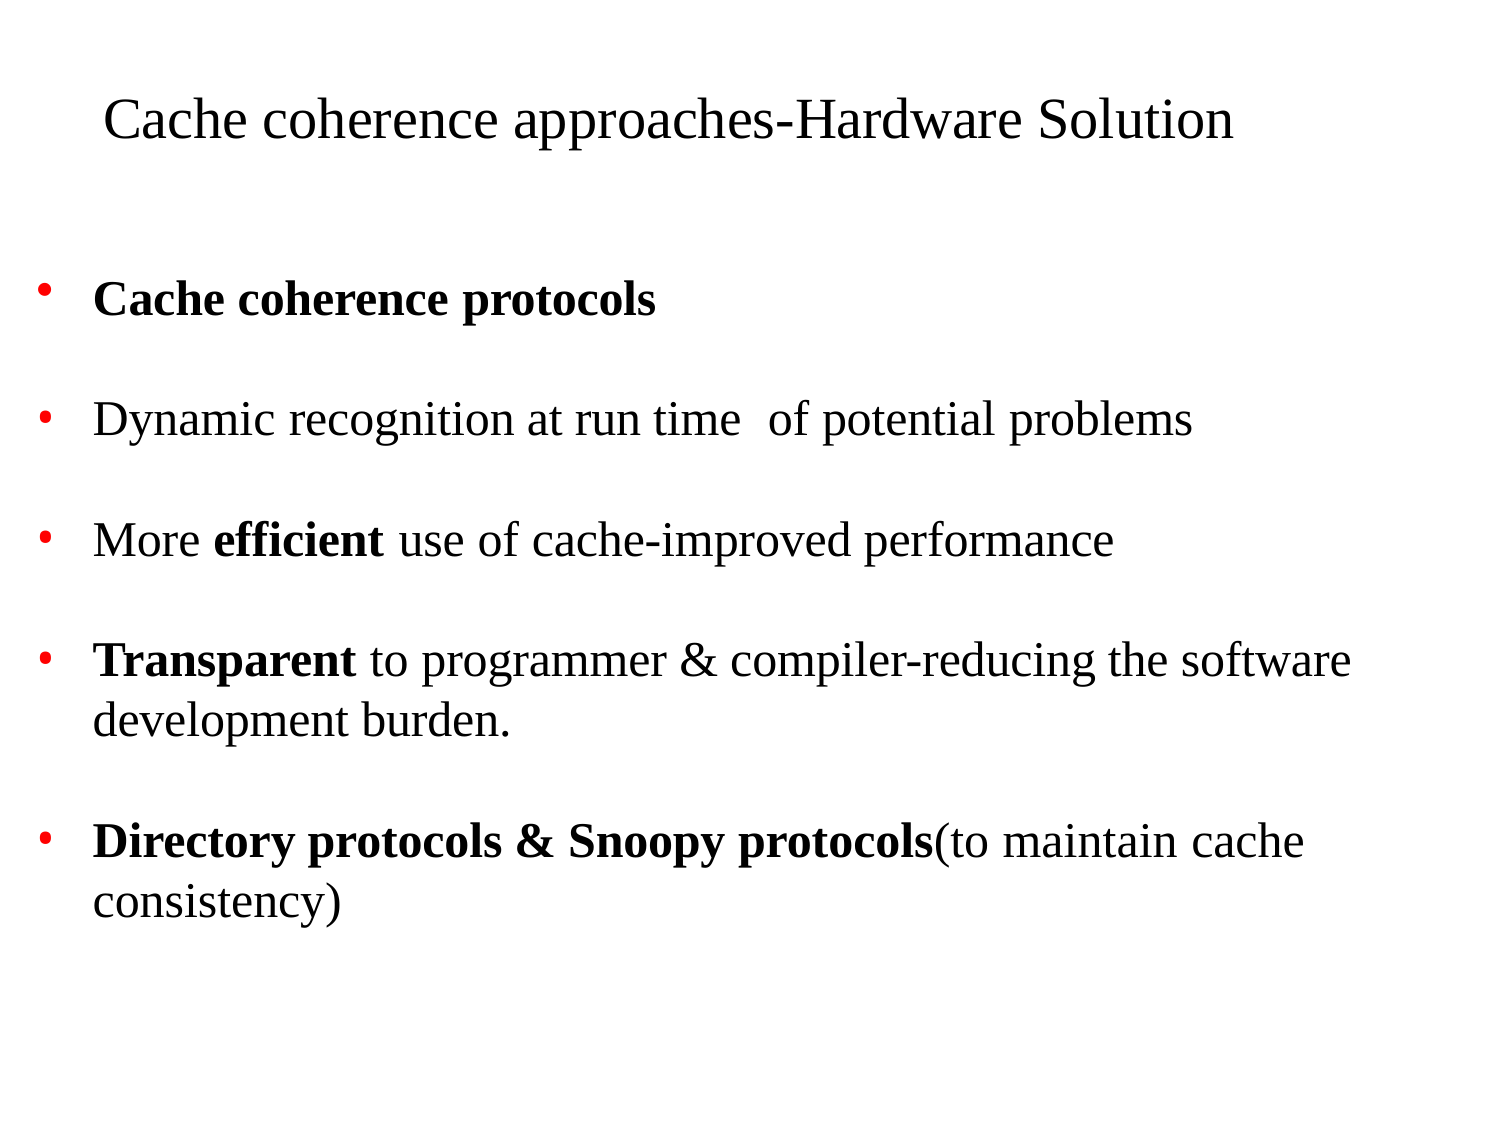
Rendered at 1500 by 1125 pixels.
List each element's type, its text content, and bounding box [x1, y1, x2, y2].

text_box Cache coherence approaches-Hardware Solution Cache coherence protocols Dynamic recognition at run time of potential problems More efficient use of cache-improved performance Transparent to programmer & compiler-reducing the software development burden. Directory protocols & Snoopy protocols(to maintain cache consistency) [34, 50, 1466, 928]
